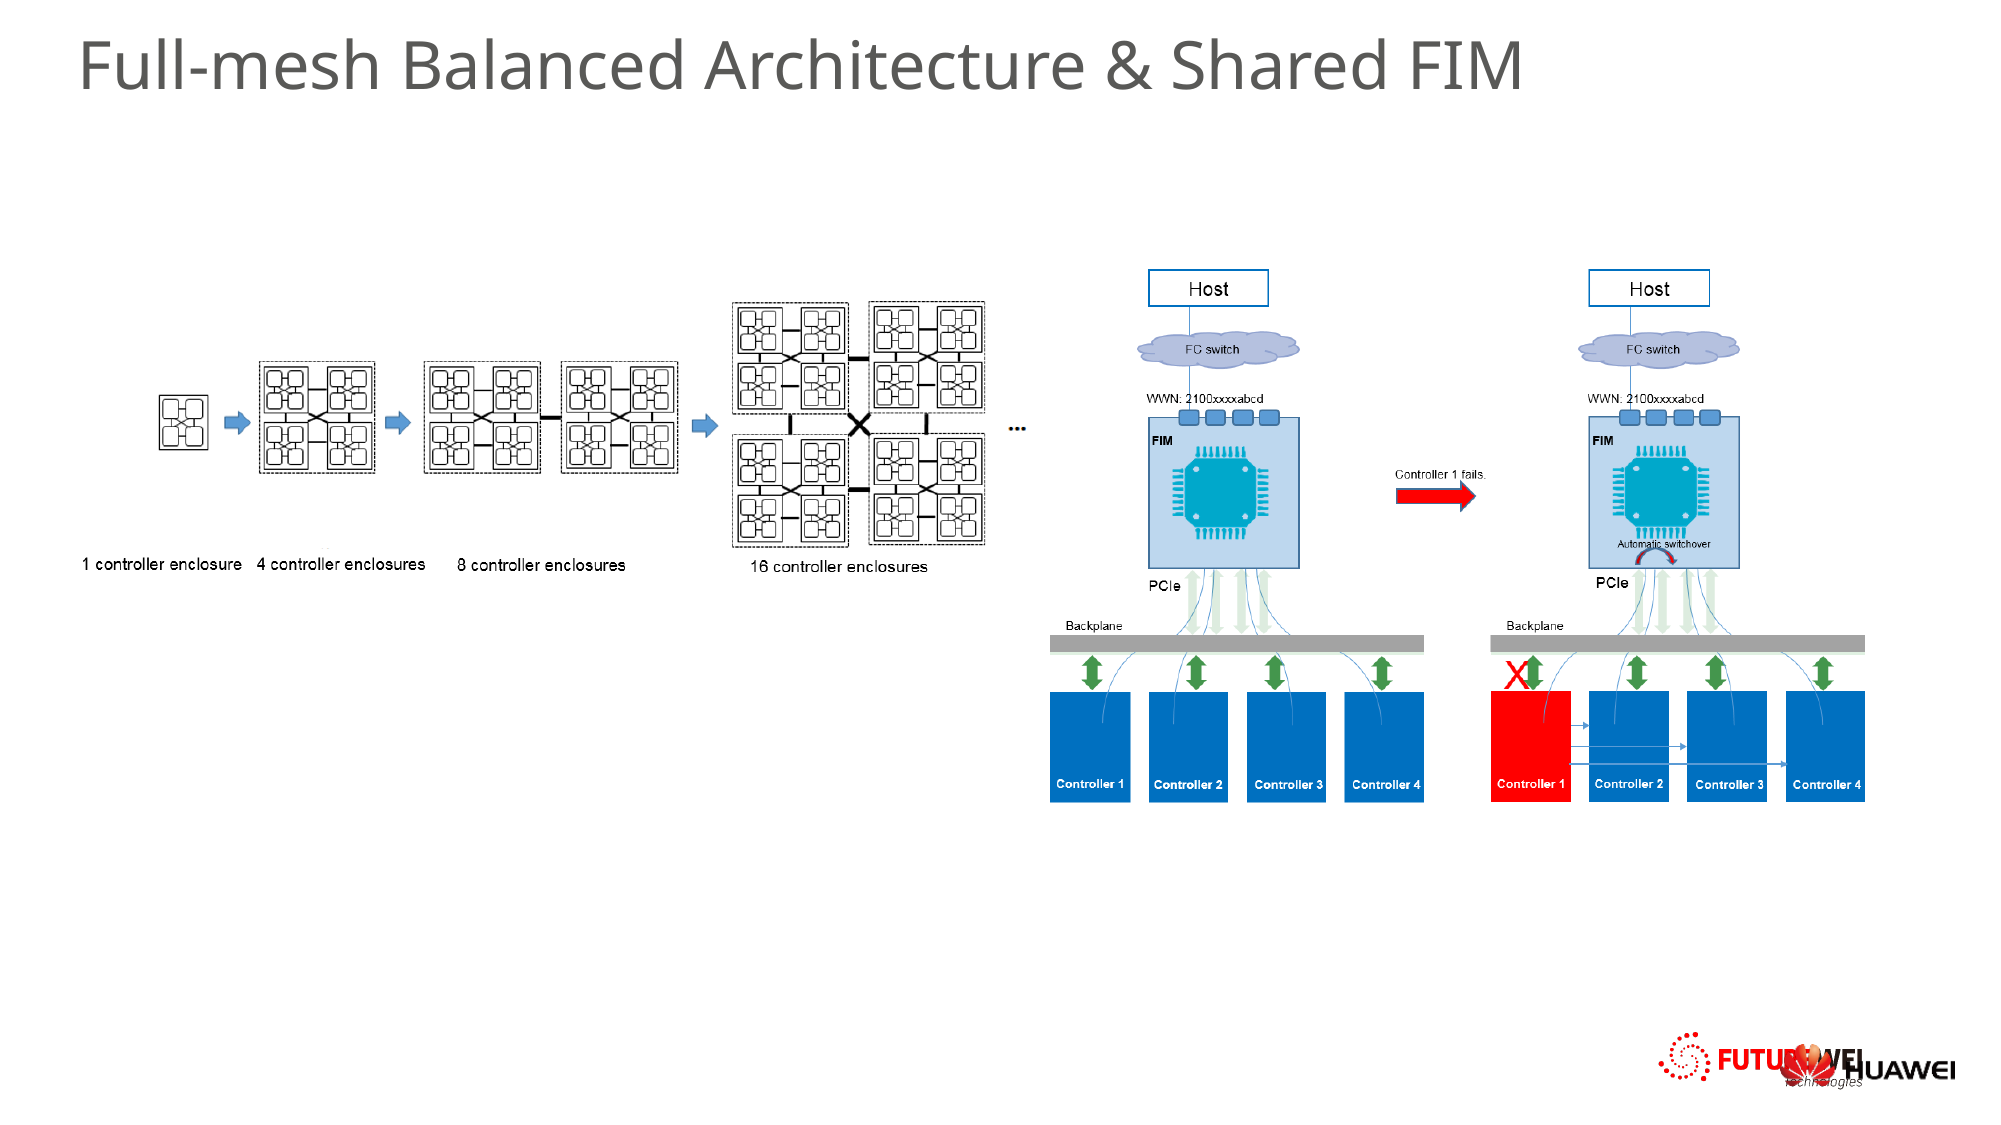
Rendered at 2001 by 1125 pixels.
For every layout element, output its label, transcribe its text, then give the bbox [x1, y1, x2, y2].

picture [56, 268, 1042, 586]
picture [1049, 268, 1868, 803]
picture [1638, 1011, 1955, 1102]
text_box Full-mesh Balanced Architecture & Shared FIM [63, 23, 1543, 111]
